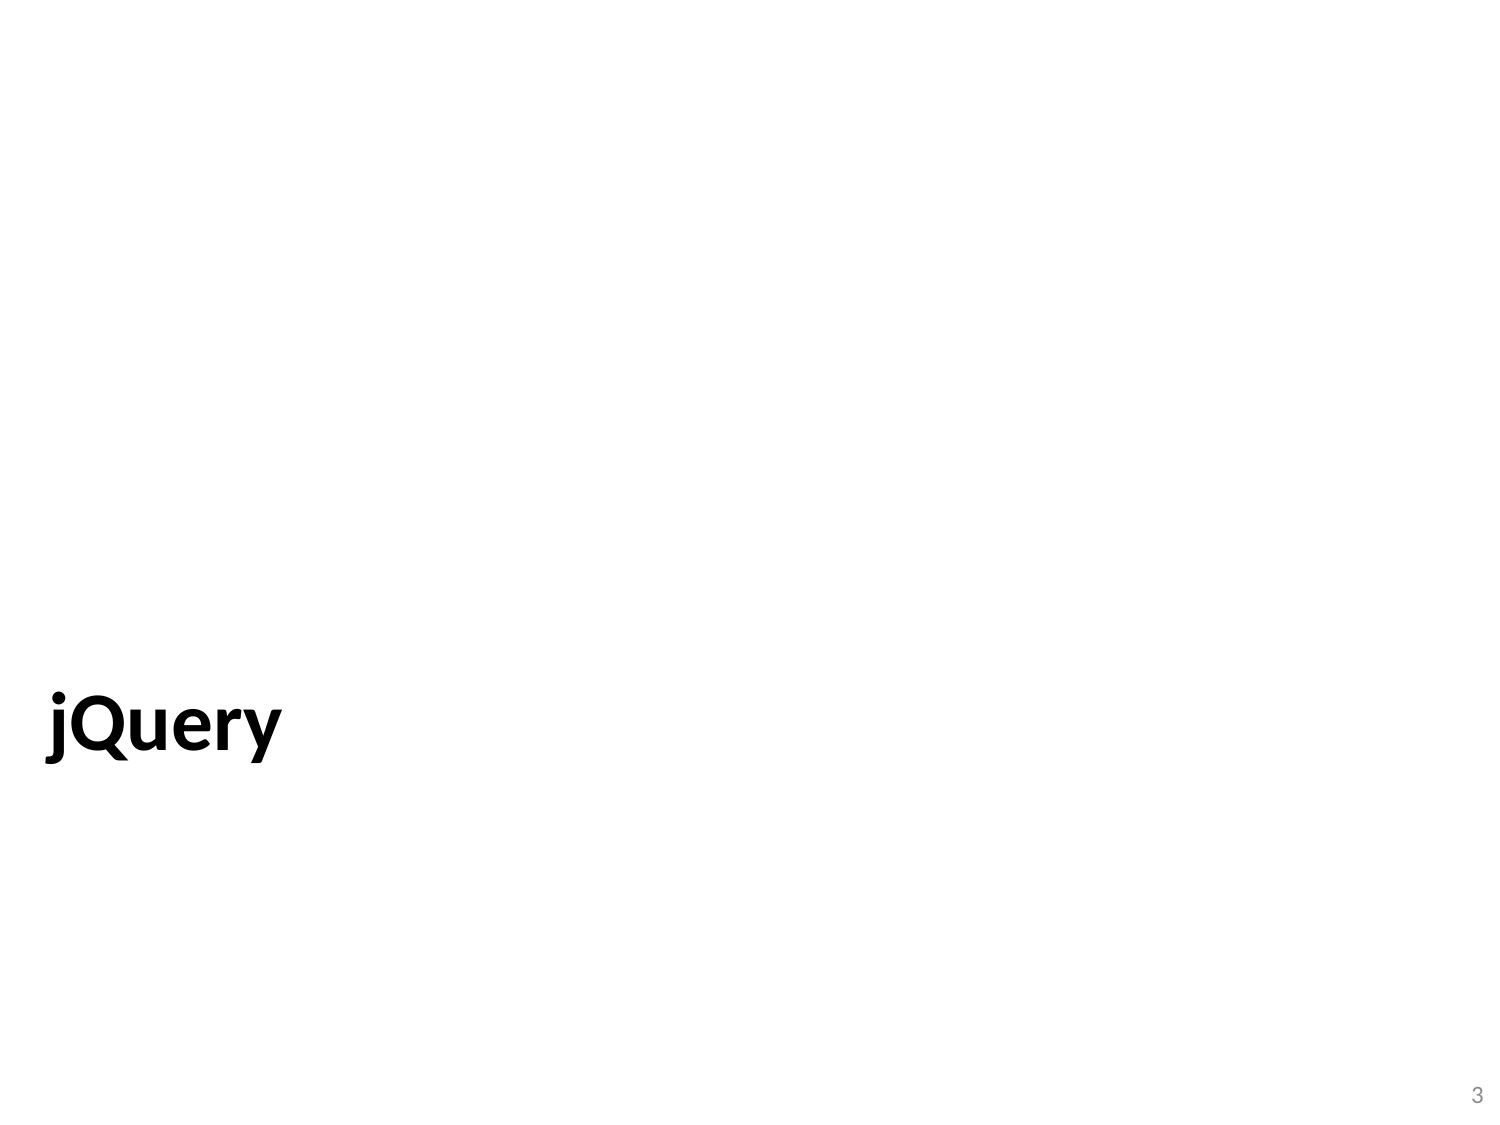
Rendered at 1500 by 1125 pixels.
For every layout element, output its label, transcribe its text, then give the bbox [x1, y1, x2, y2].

title jQuery [33, 664, 1467, 776]
slide_number 3 [1161, 1063, 1499, 1124]
